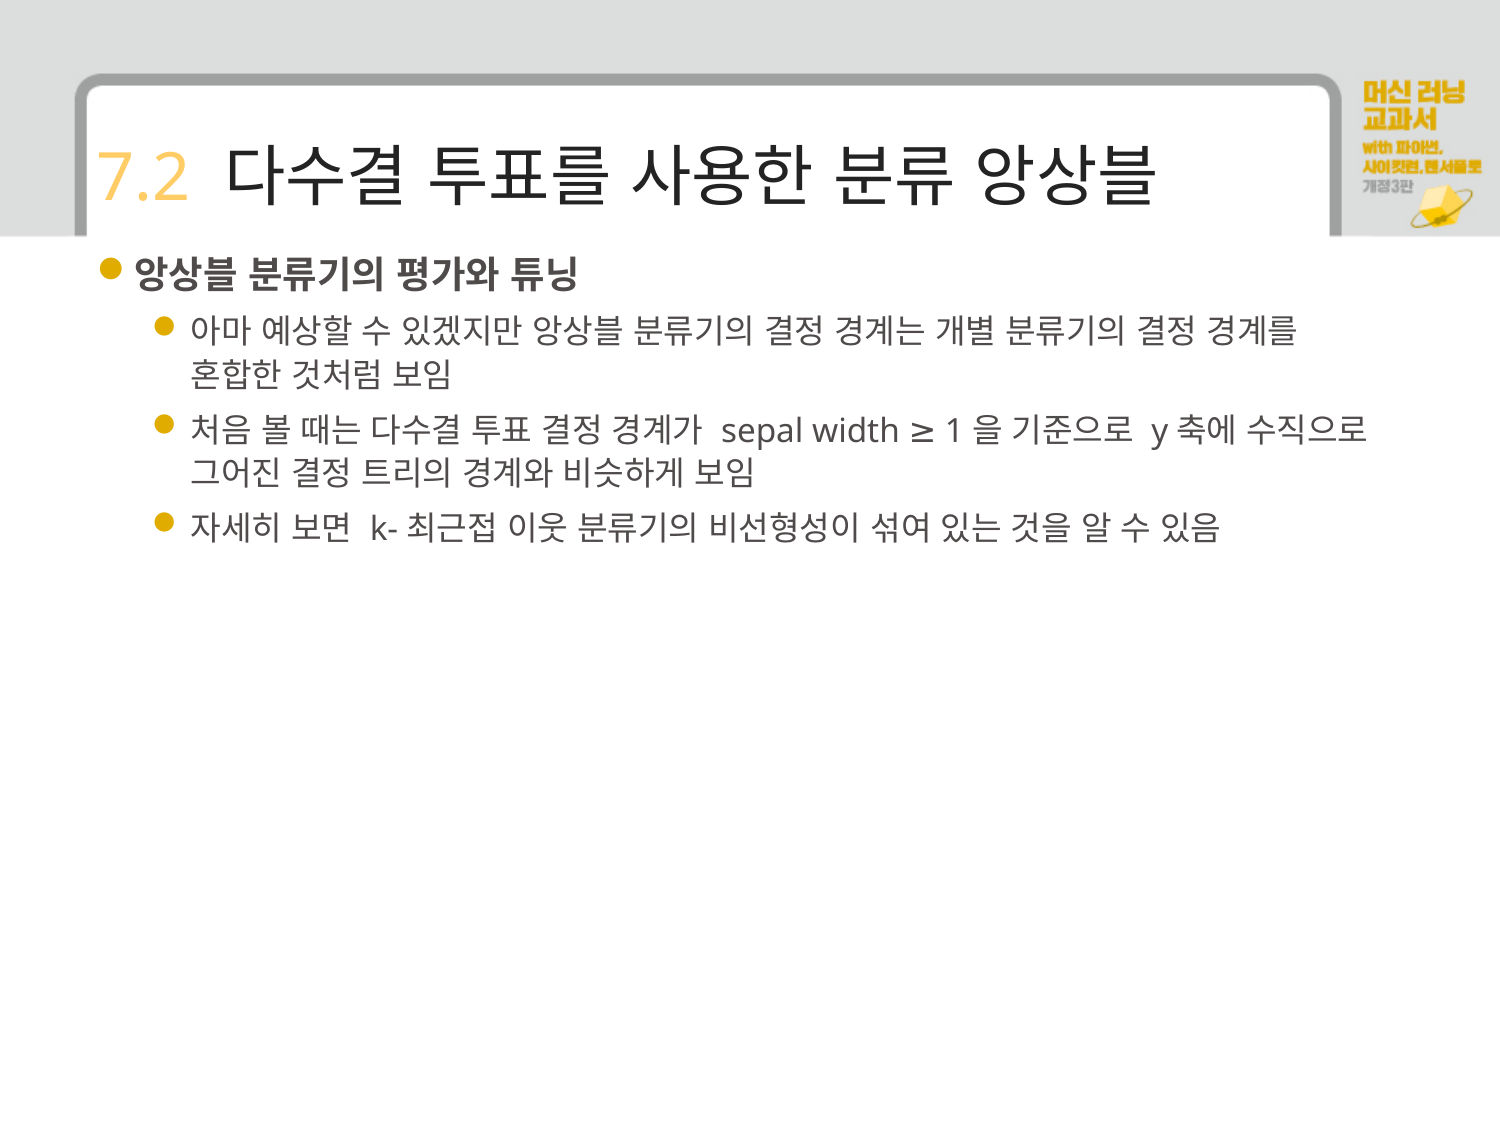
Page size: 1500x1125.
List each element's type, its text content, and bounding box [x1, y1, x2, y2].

title 7.2 다수결 투표를 사용한 분류 앙상블 [81, 90, 1412, 222]
list 앙상블 분류기의 평가와 튜닝 아마 예상할 수 있겠지만 앙상블 분류기의 결정 경계는 개별 분류기의 결정 경계를 혼합한 것처럼 보임 처음 볼 때는 다수결 투표 결정 경계가 sepal width ≥ 1을 기준으로 y축에 수직으로 그어진 결정 트리의 경계와 비슷하게 보임 자세히 보면 k-최근접 이웃 분류기의 비선형성이 섞여 있는 것을 알 수 있음 [81, 239, 1412, 1054]
picture [0, 0, 1500, 1125]
